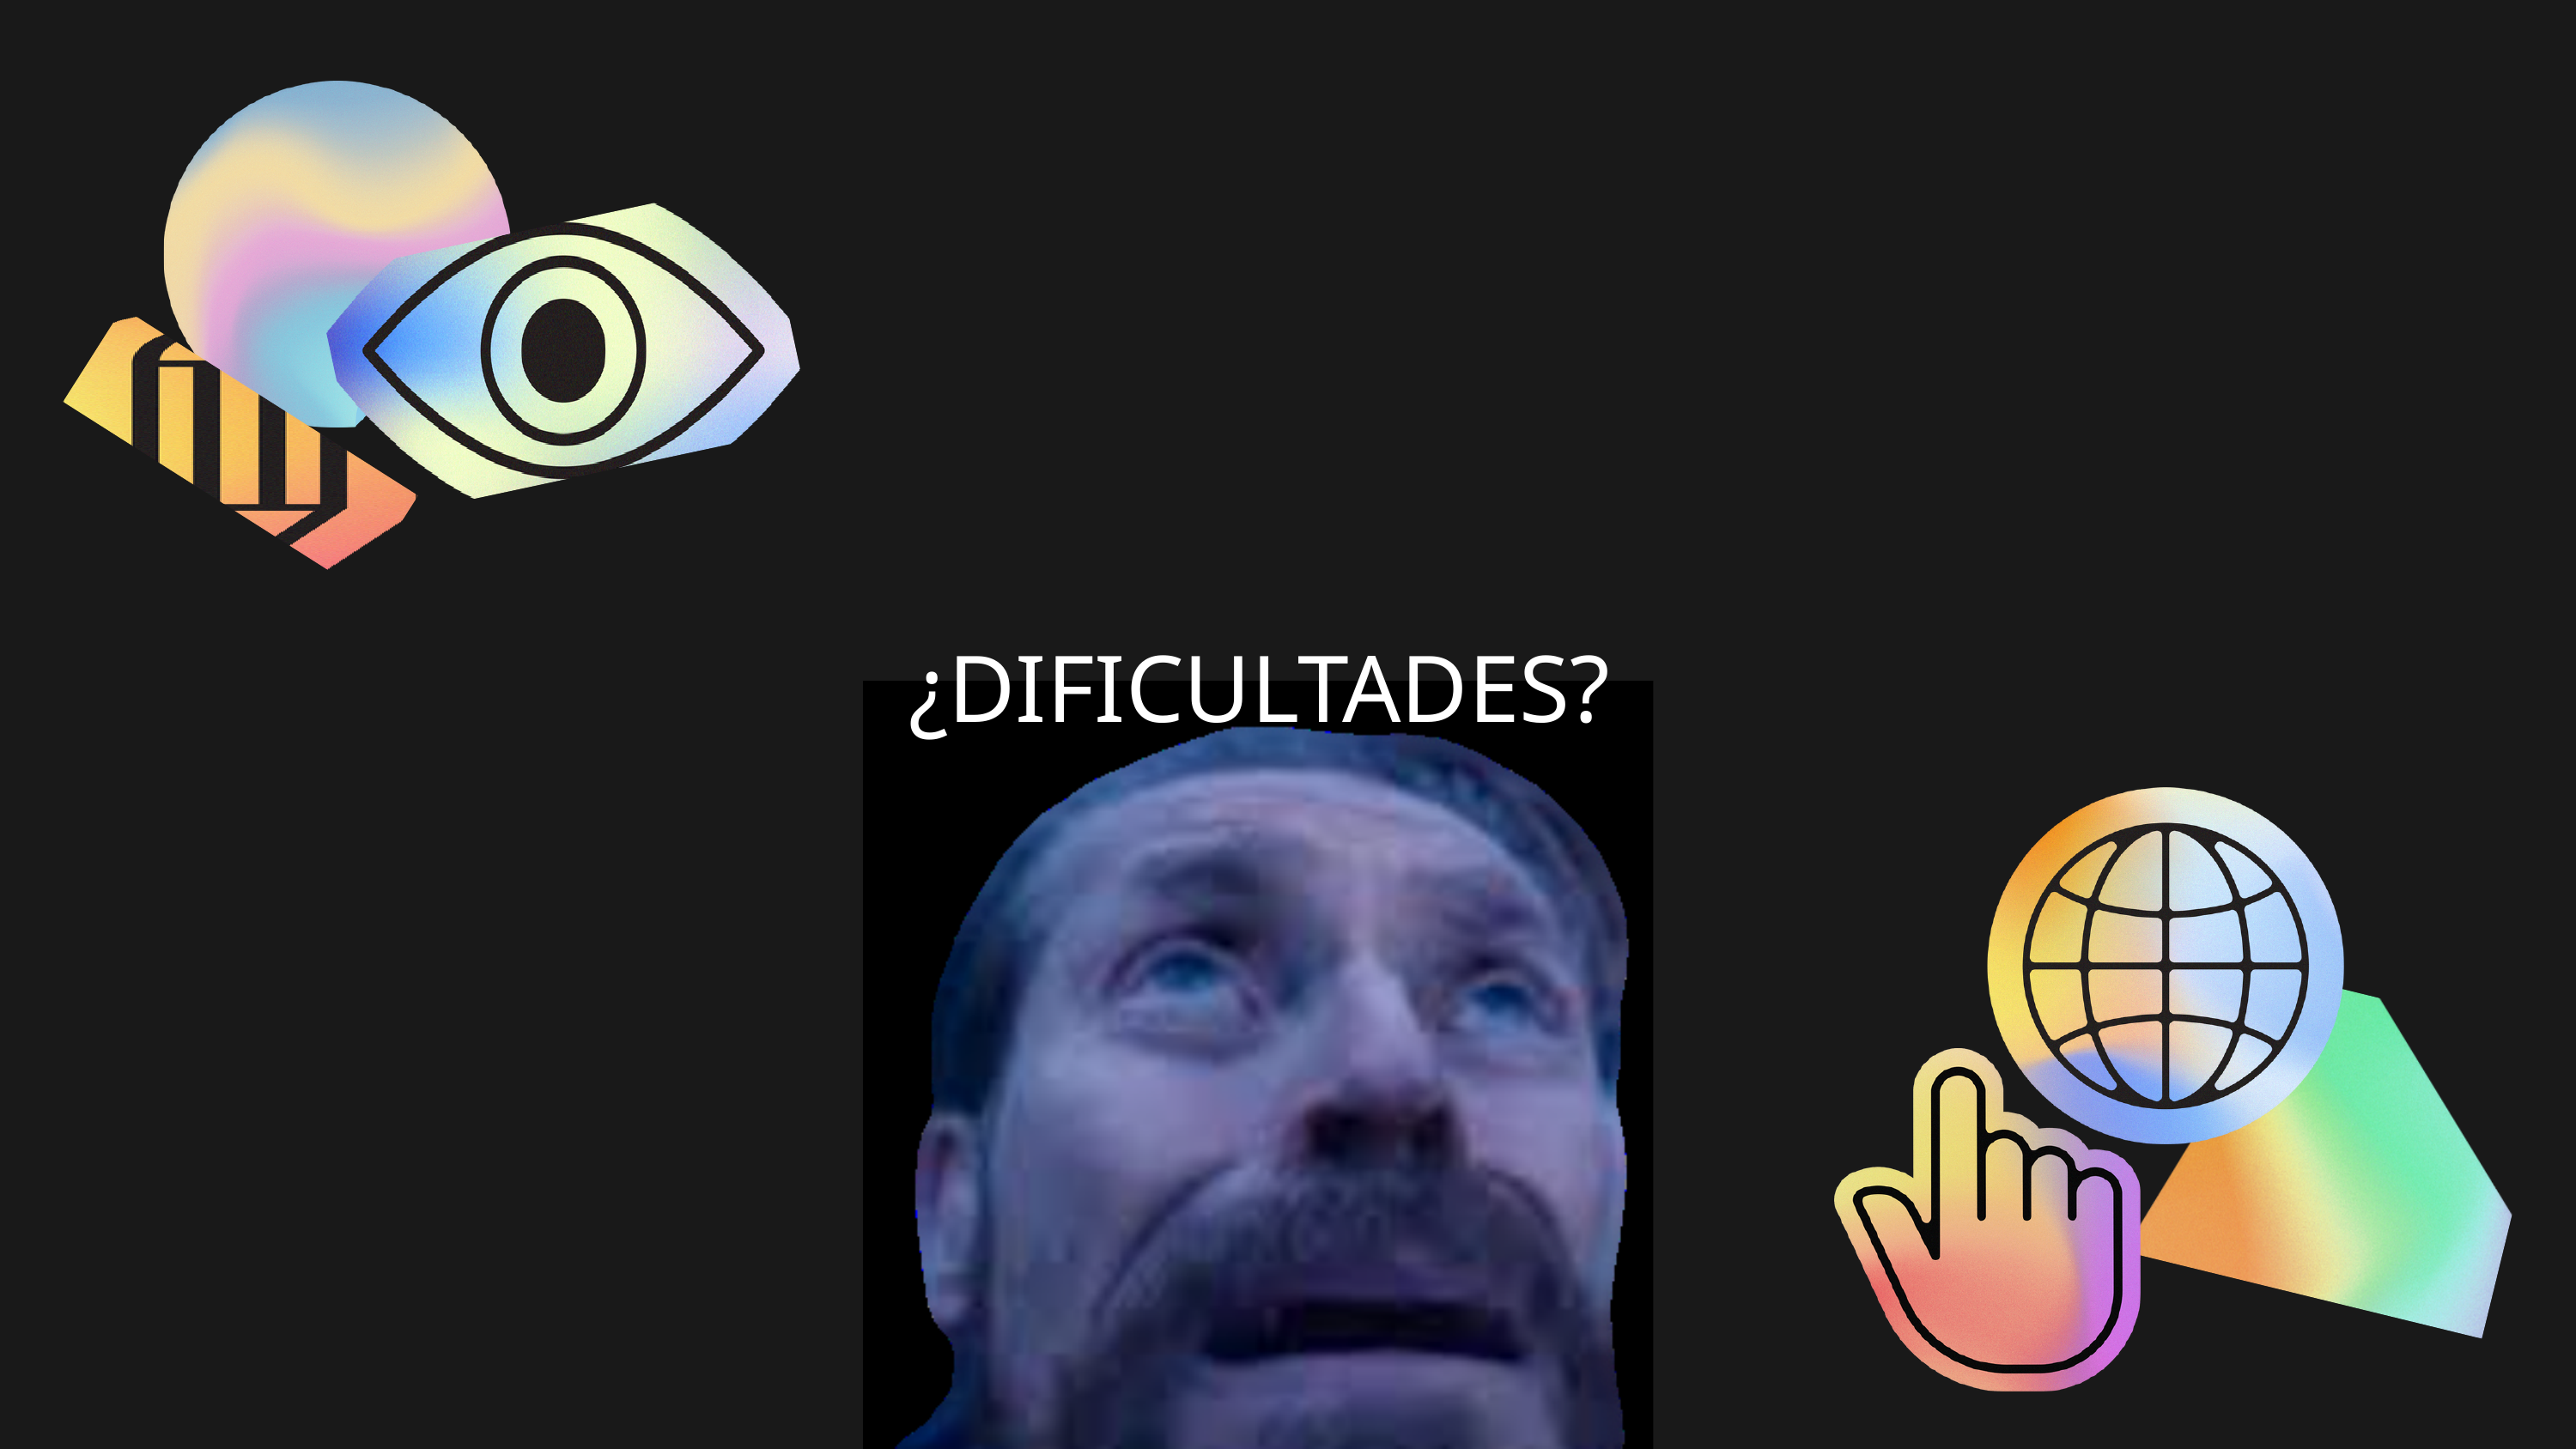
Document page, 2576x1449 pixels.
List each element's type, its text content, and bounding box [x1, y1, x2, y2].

text_box [2141, 989, 2555, 1339]
text_box [1987, 787, 2344, 1144]
text_box ¿DIFICULTADES? [240, 566, 2279, 742]
text_box [863, 742, 1654, 1449]
text_box [1834, 1048, 2141, 1391]
text_box [163, 81, 511, 427]
text_box [63, 307, 418, 566]
text_box [313, 180, 813, 513]
